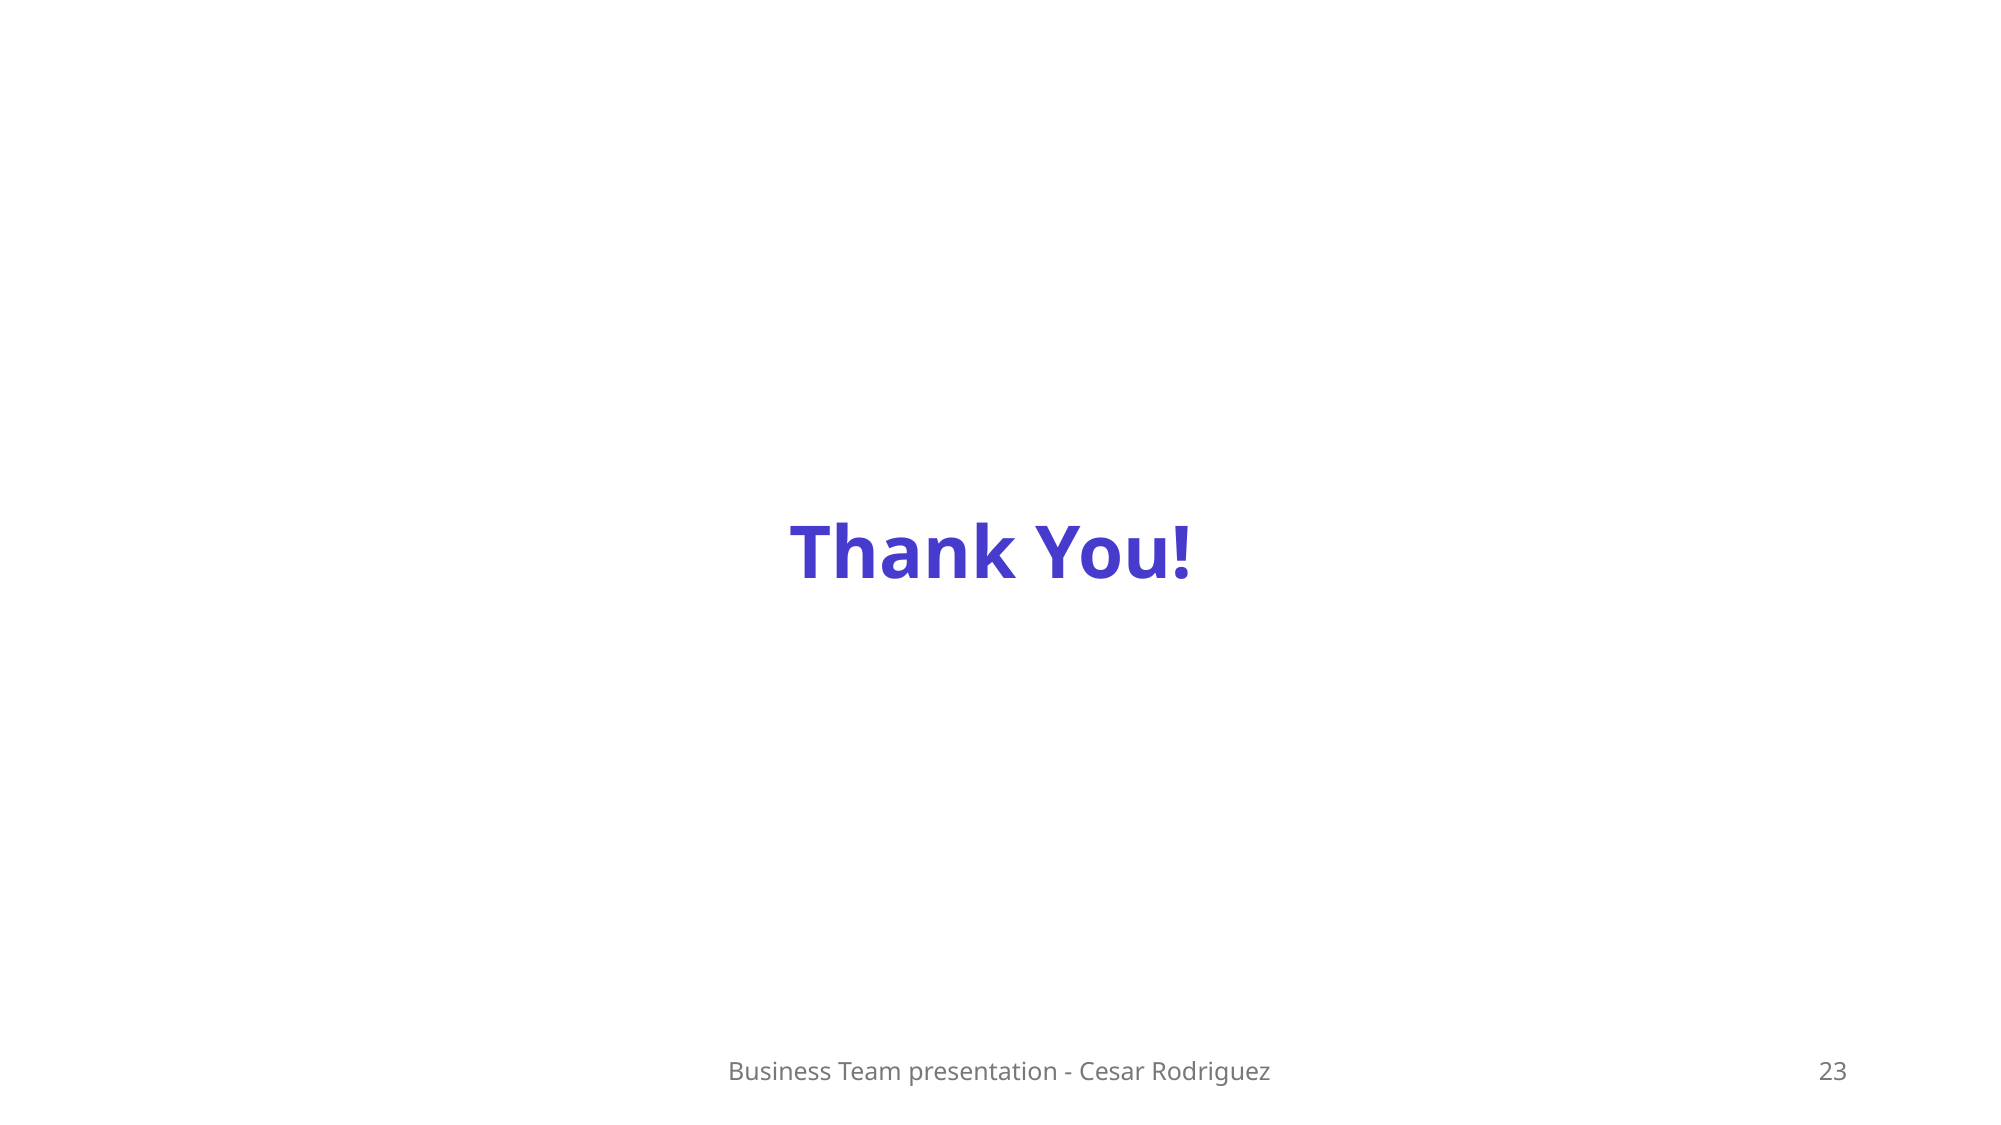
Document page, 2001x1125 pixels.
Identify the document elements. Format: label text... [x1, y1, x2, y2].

footer Business Team presentation - Cesar Rodriguez [662, 1042, 1338, 1103]
slide_number 23 [1412, 1042, 1863, 1103]
text_box Thank You! [344, 426, 1638, 602]
